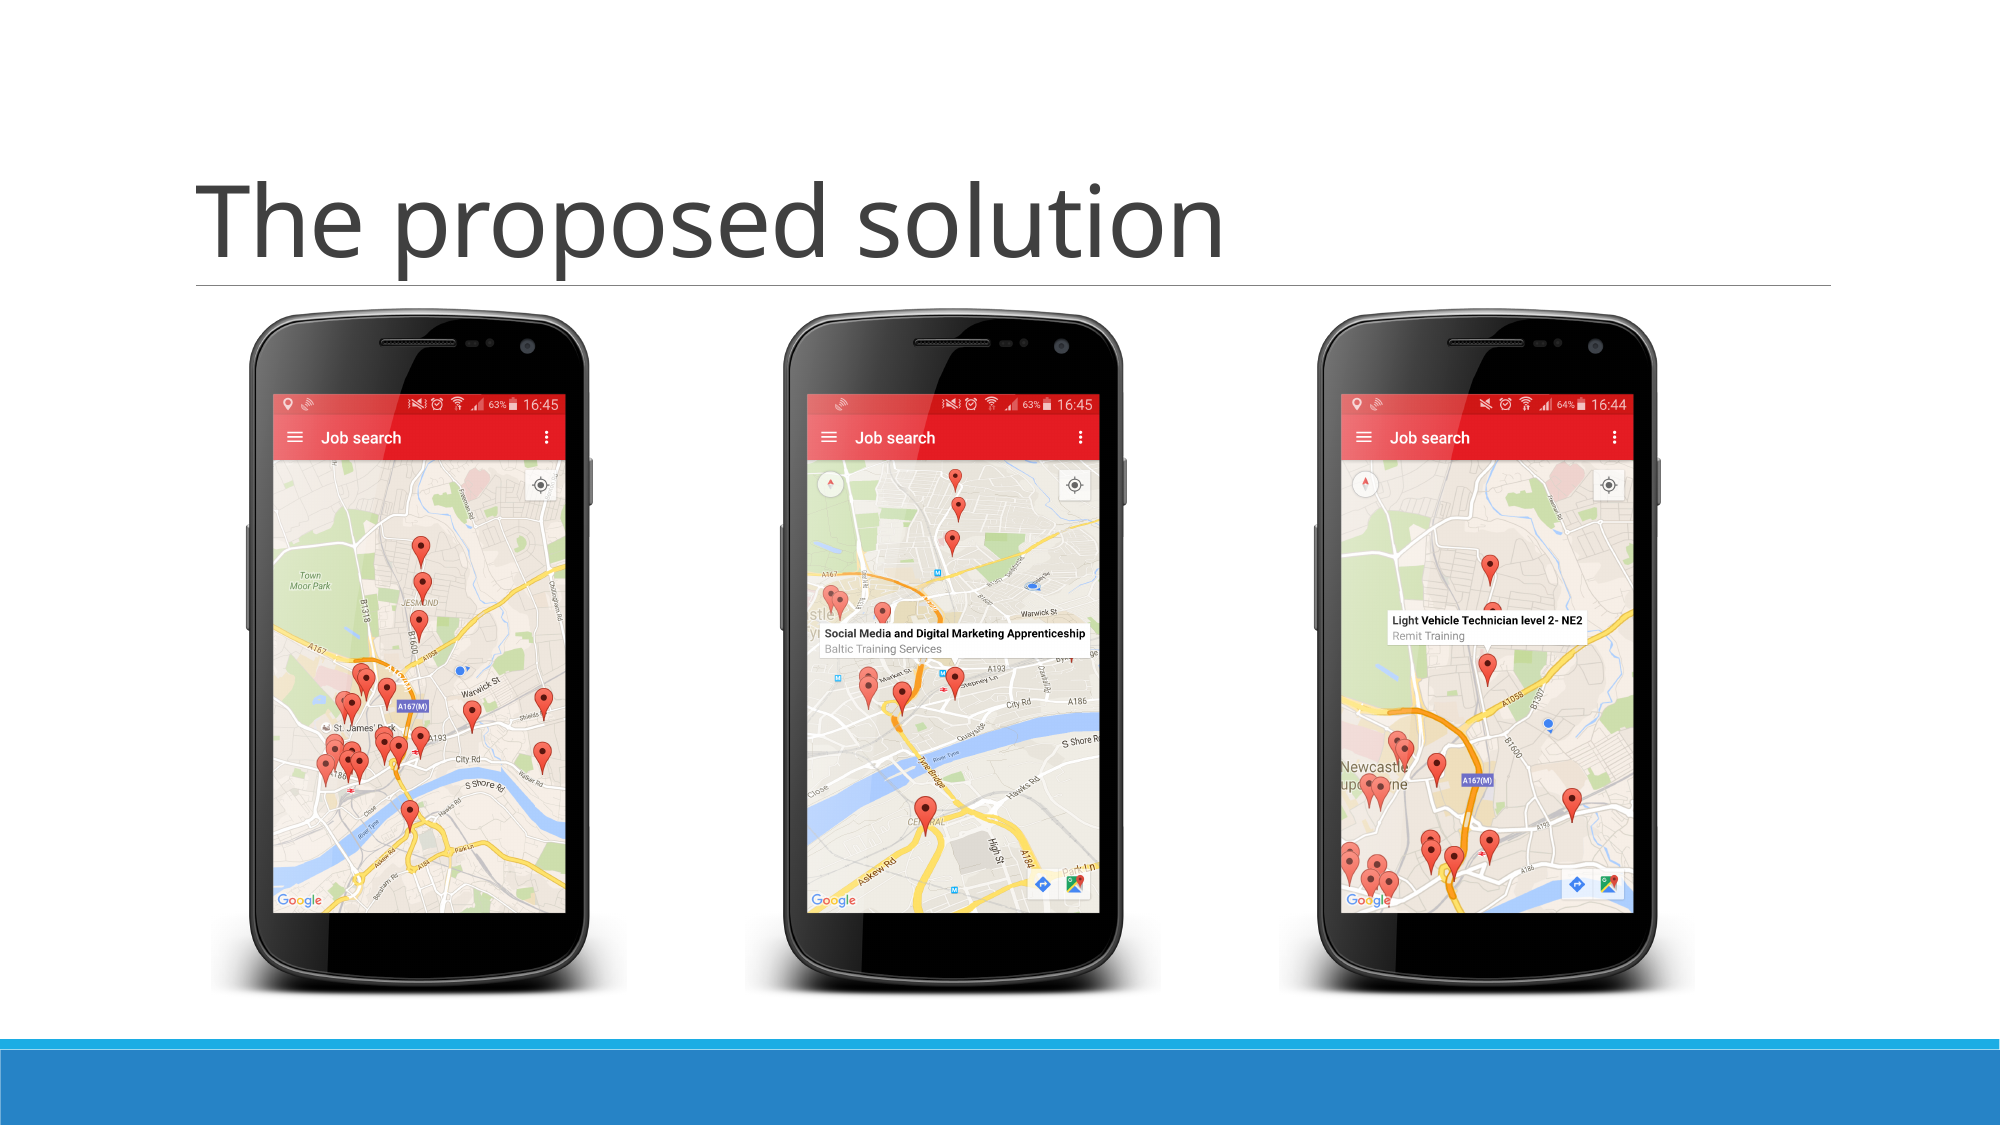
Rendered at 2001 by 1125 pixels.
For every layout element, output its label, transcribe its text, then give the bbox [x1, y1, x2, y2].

title The proposed solution [180, 47, 1830, 285]
picture [744, 284, 1161, 1000]
picture [210, 284, 627, 1000]
picture [1279, 284, 1696, 1000]
